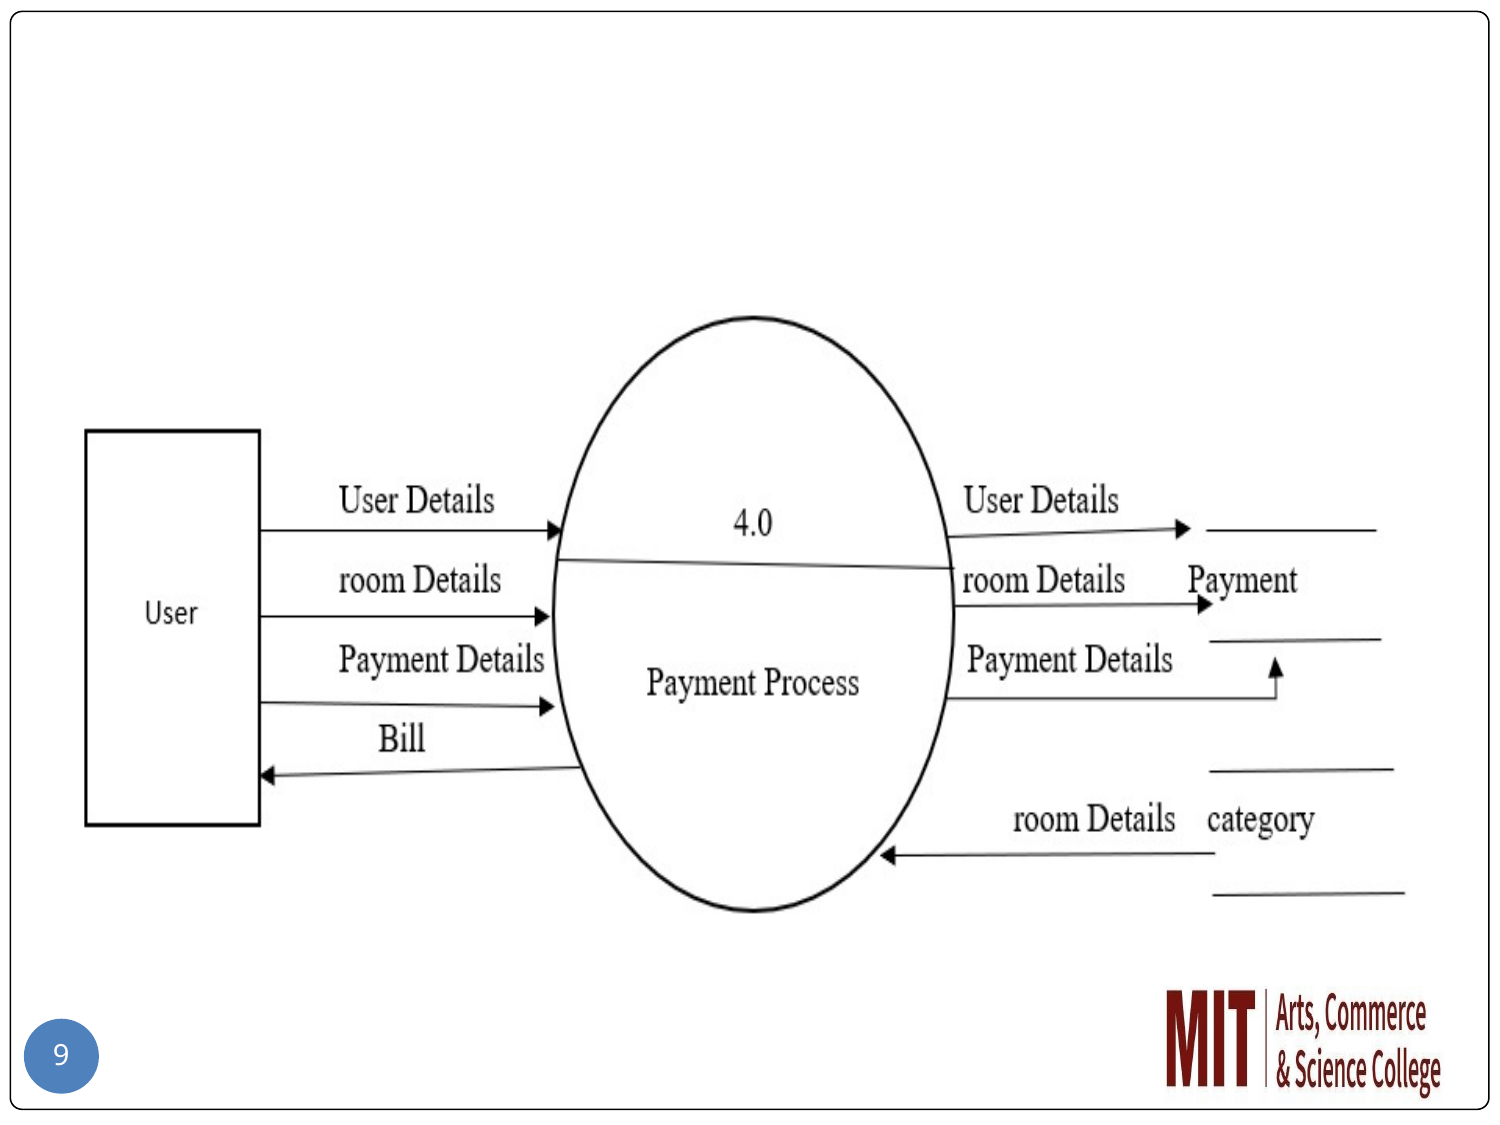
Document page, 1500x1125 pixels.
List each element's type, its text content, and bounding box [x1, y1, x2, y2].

picture [58, 309, 1444, 1105]
slide_number 9 [23, 1018, 99, 1094]
